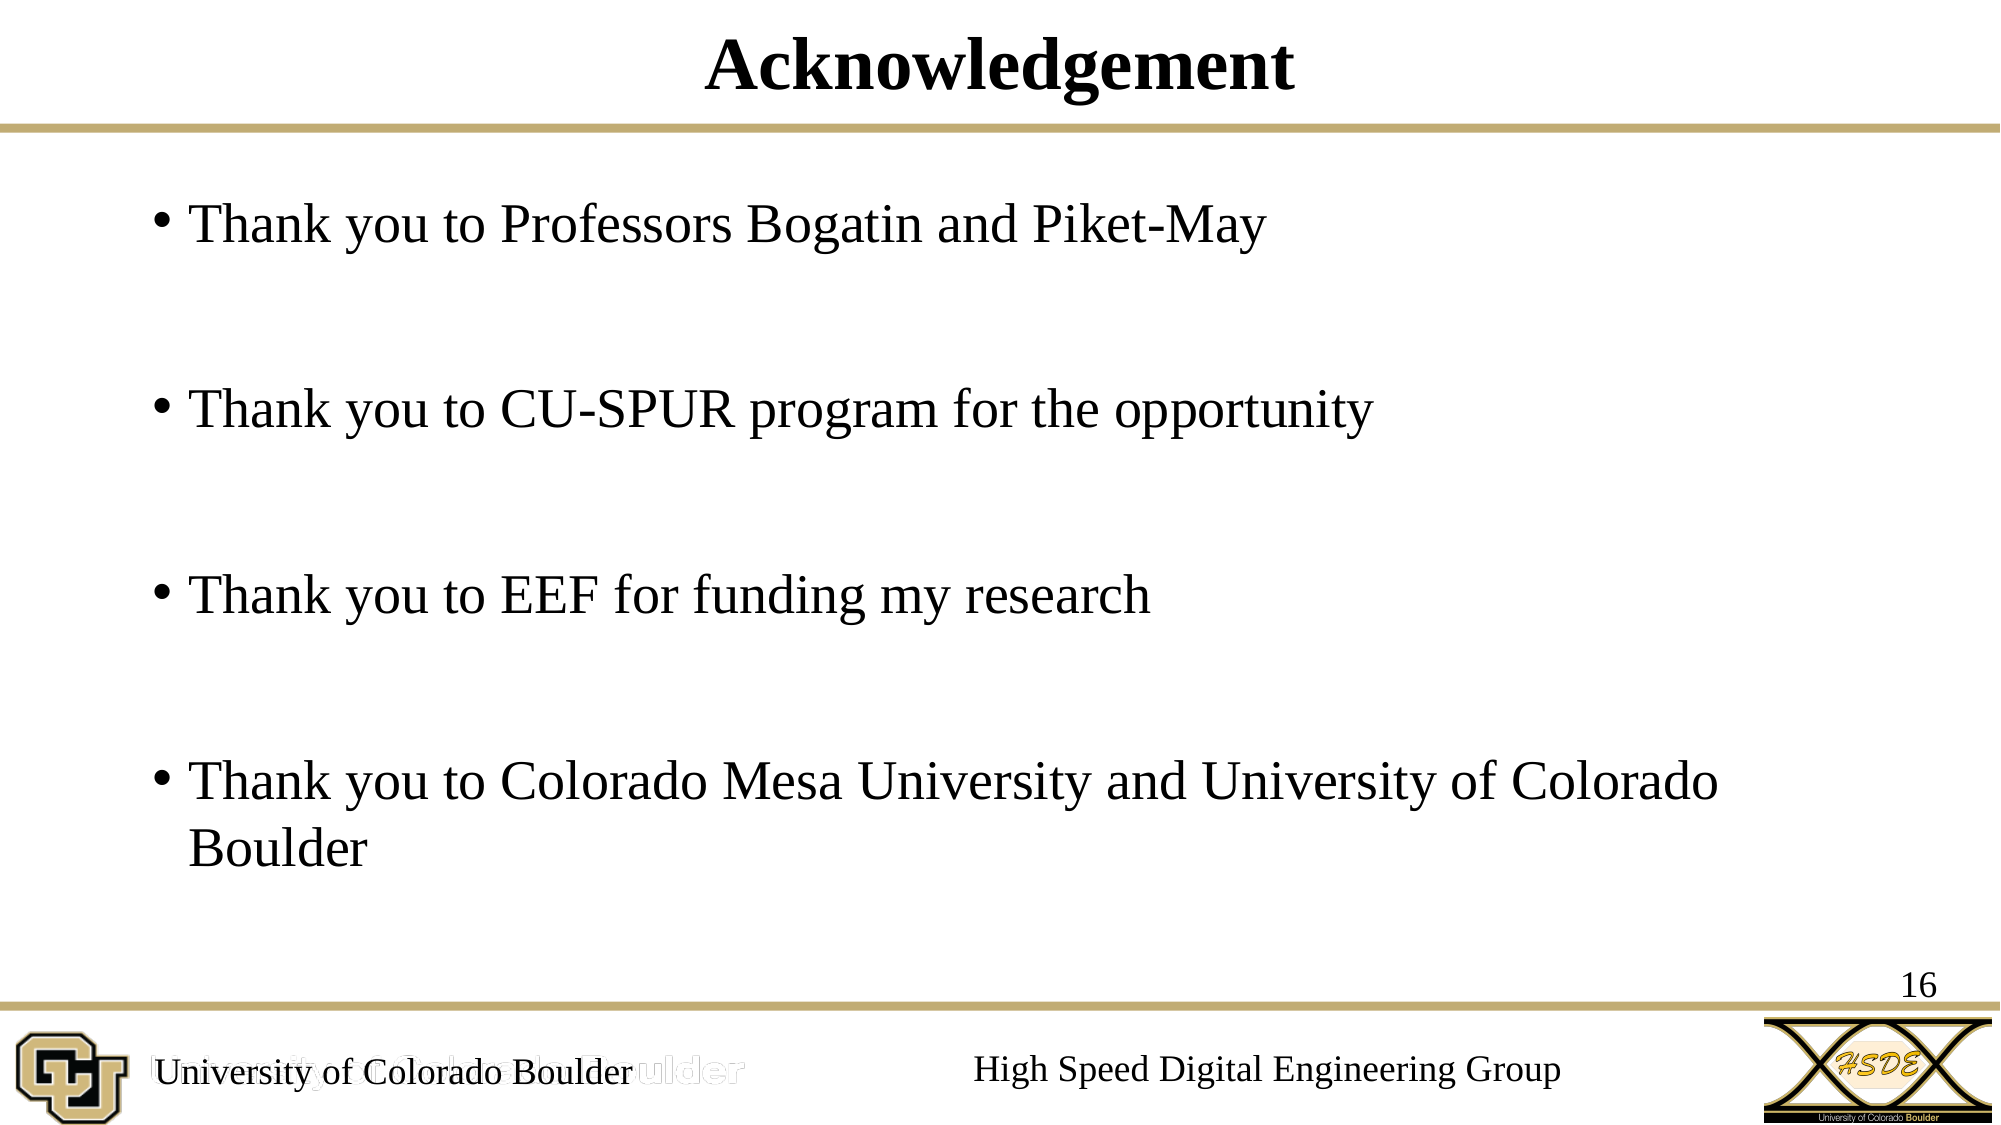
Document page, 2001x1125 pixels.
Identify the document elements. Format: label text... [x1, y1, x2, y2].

slide_number 16 [1885, 952, 2000, 1013]
title Acknowledgement [0, 9, 2000, 120]
picture [1764, 1017, 1992, 1123]
picture [15, 1011, 794, 1125]
list Thank you to Professors Bogatin and Piket-May Thank you to CU-SPUR program for the opportunity Thank you to EEF for funding my research Thank you to Colorado Mesa University and University of Colorado Boulder [137, 178, 1863, 893]
